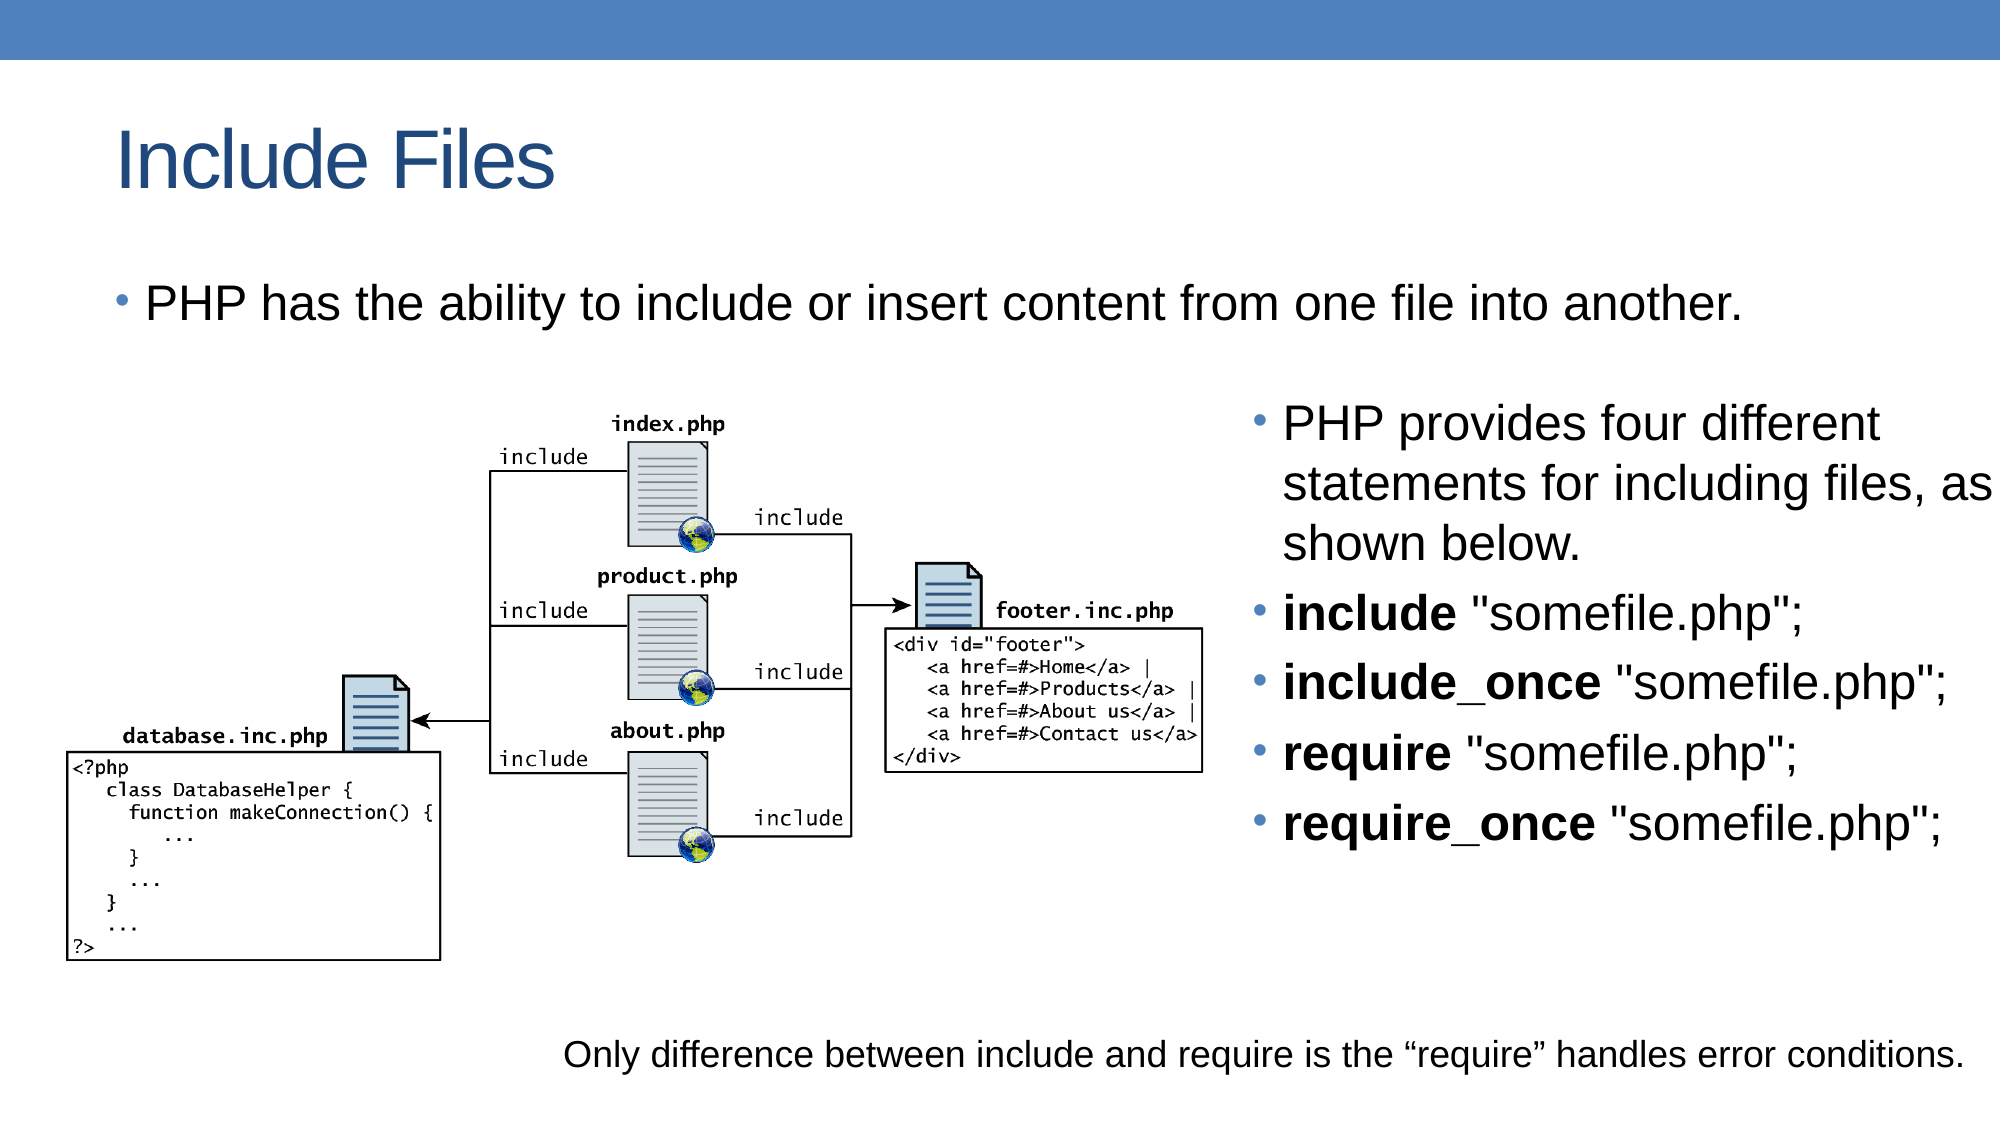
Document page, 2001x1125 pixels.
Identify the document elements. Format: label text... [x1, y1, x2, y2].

picture [66, 412, 1205, 962]
list PHP has the ability to include or insert content from one file into another. [99, 262, 1900, 1063]
text_box PHP provides four different statements for including files, as shown below. include "somefile.php"; include_once "somefile.php"; require "somefile.php"; require_once "somefile.php"; [1237, 382, 2000, 1125]
title Include Files [99, 73, 1900, 236]
text_box Only difference between include and require is the “require” handles error conditions. [548, 1022, 1992, 1083]
